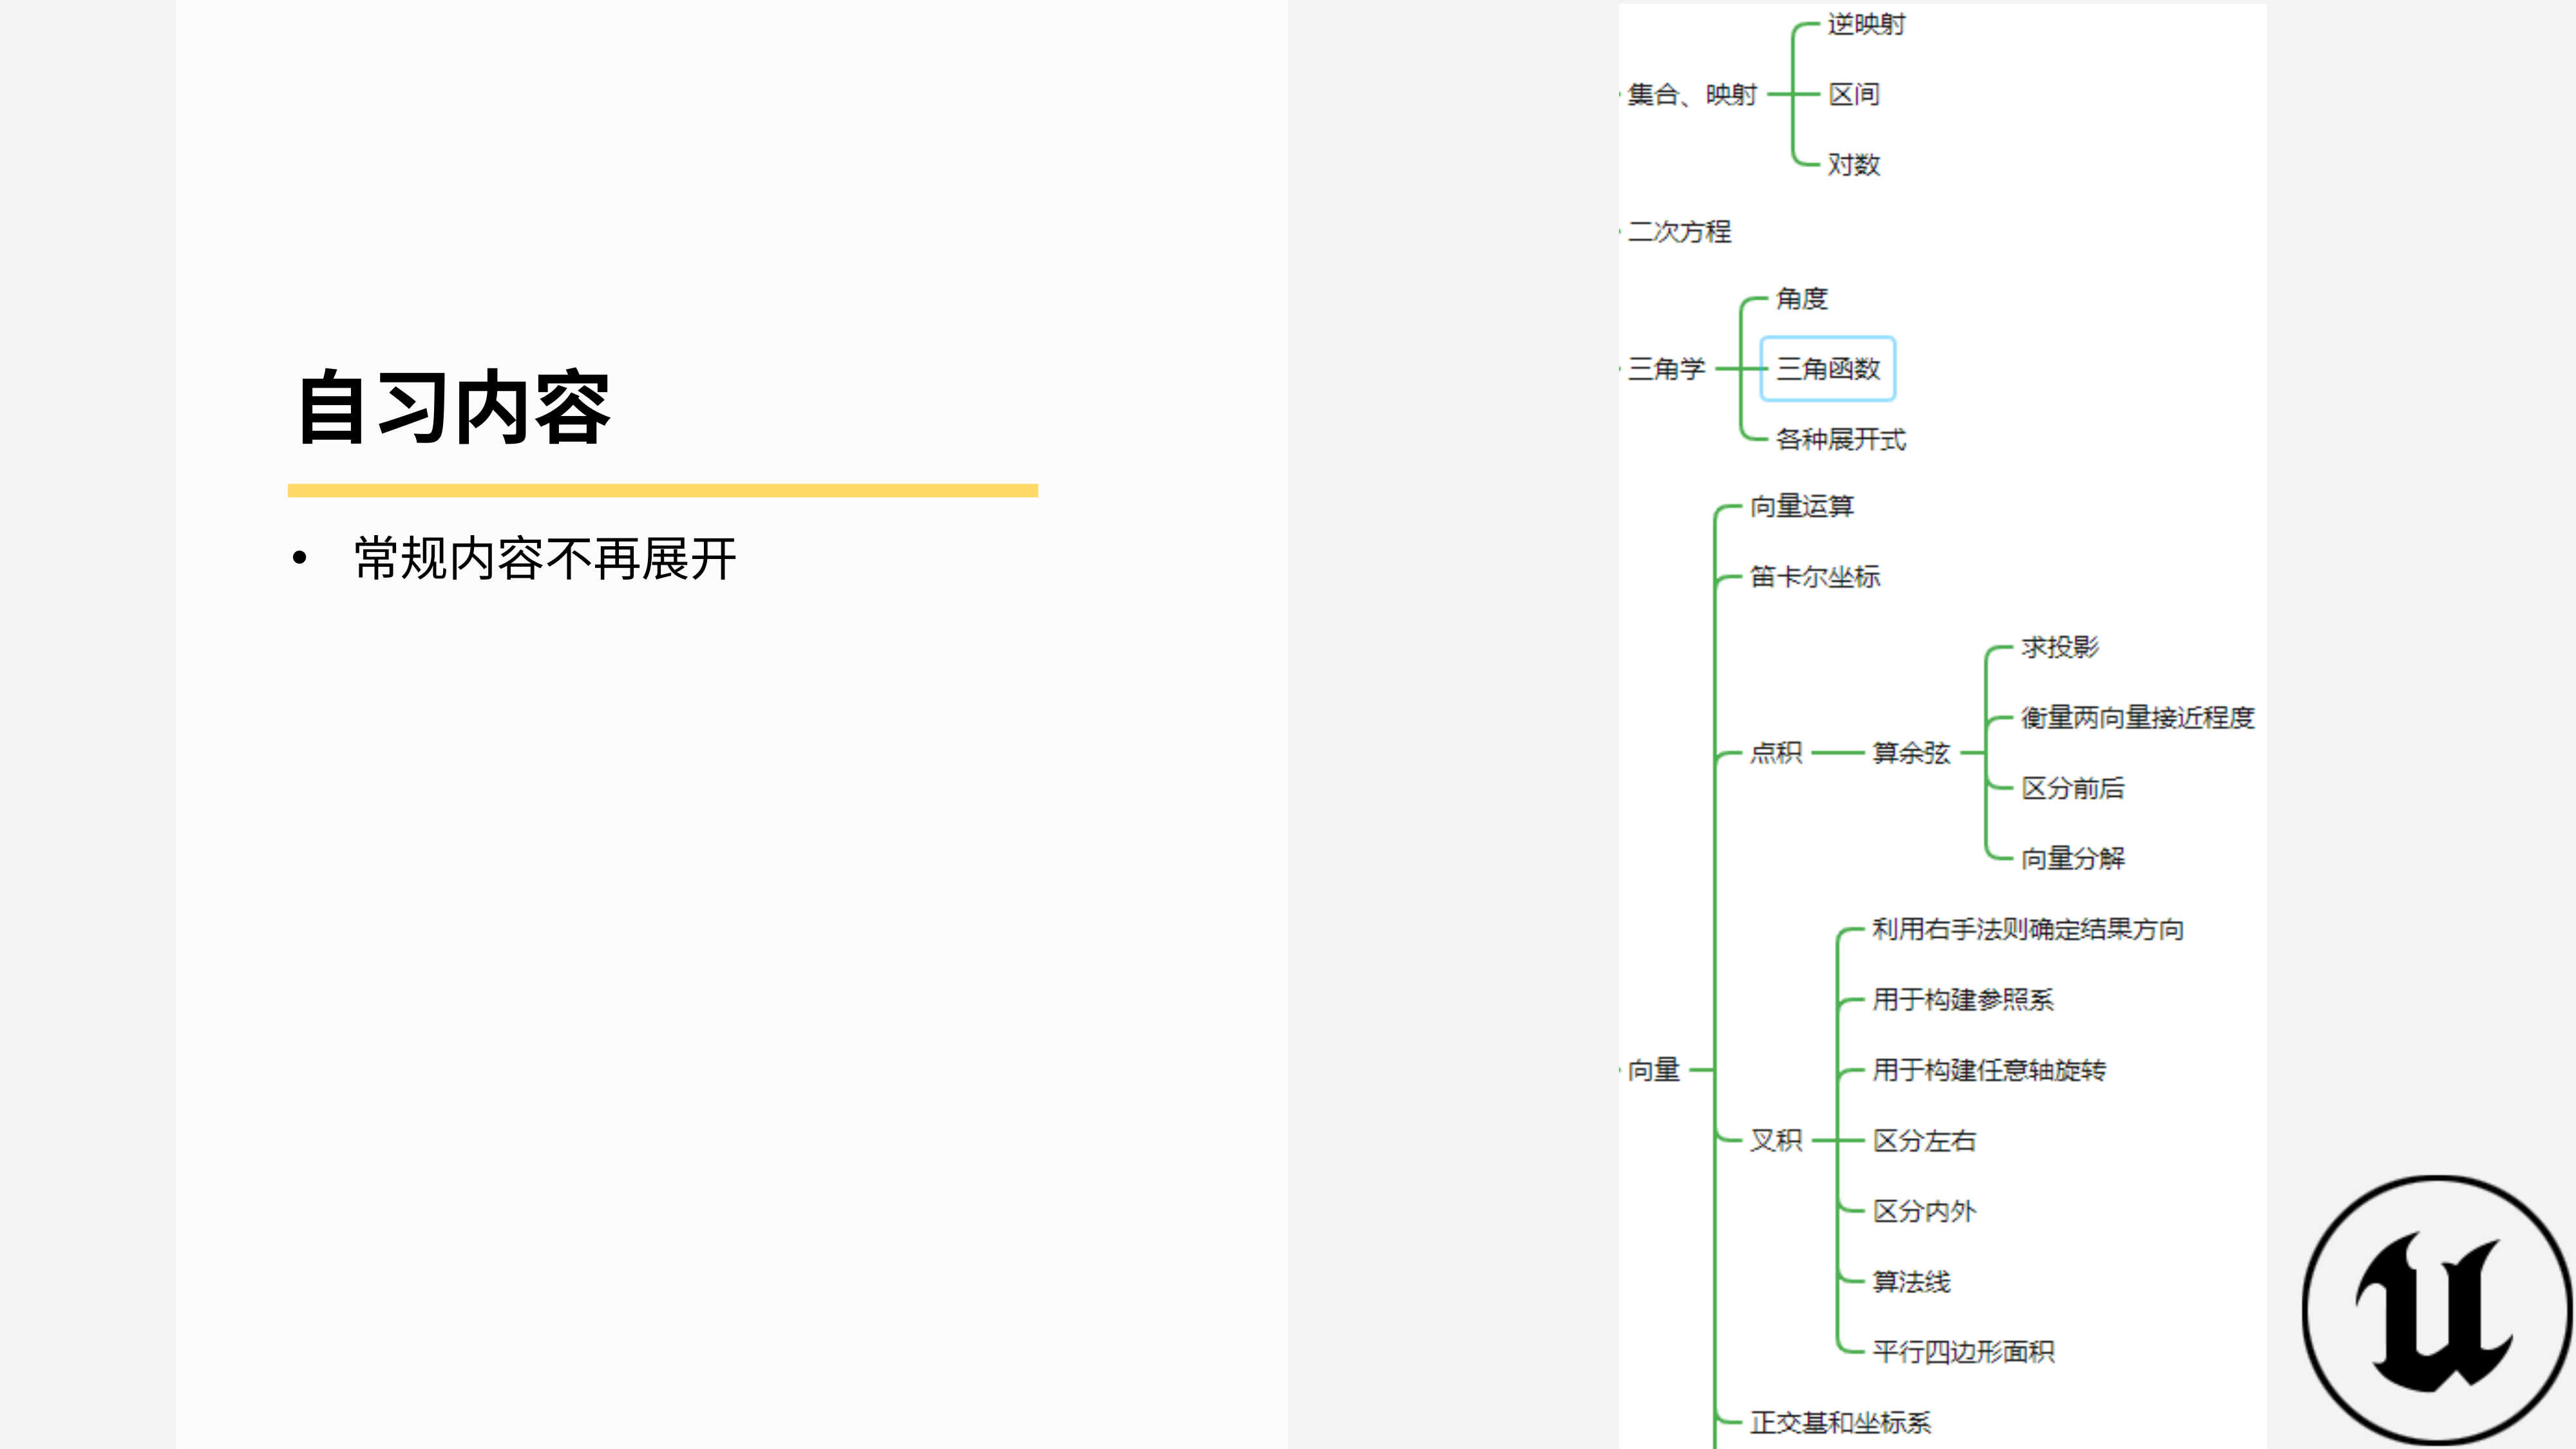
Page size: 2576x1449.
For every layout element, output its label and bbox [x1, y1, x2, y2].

text_box [285, 350, 1039, 592]
text_box [176, 0, 1288, 1449]
picture [2298, 1171, 2576, 1449]
picture [1619, 4, 2267, 1449]
